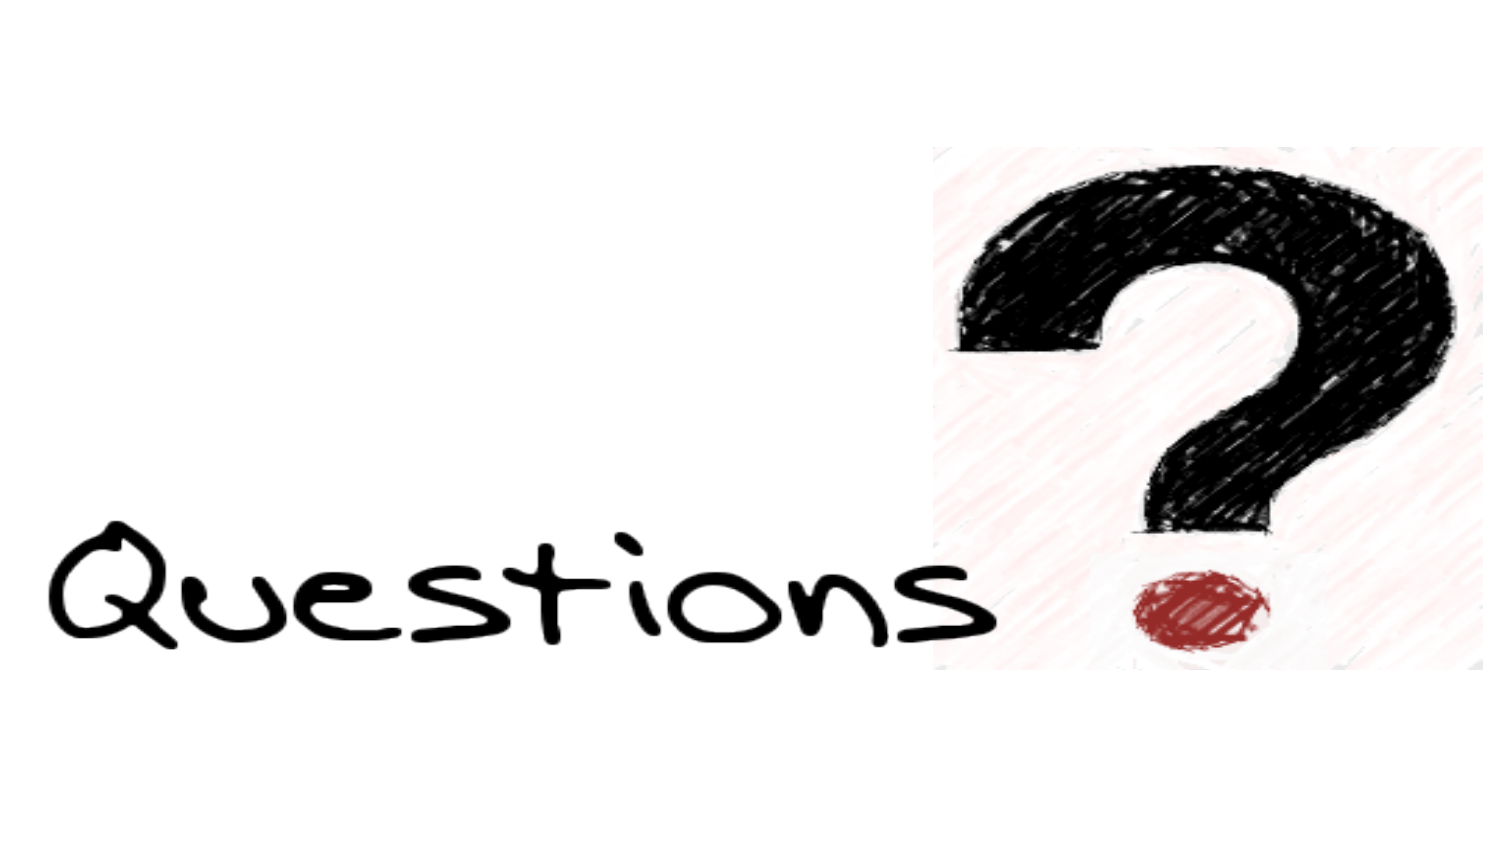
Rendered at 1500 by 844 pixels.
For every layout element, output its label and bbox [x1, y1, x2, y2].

picture [17, 146, 1483, 697]
